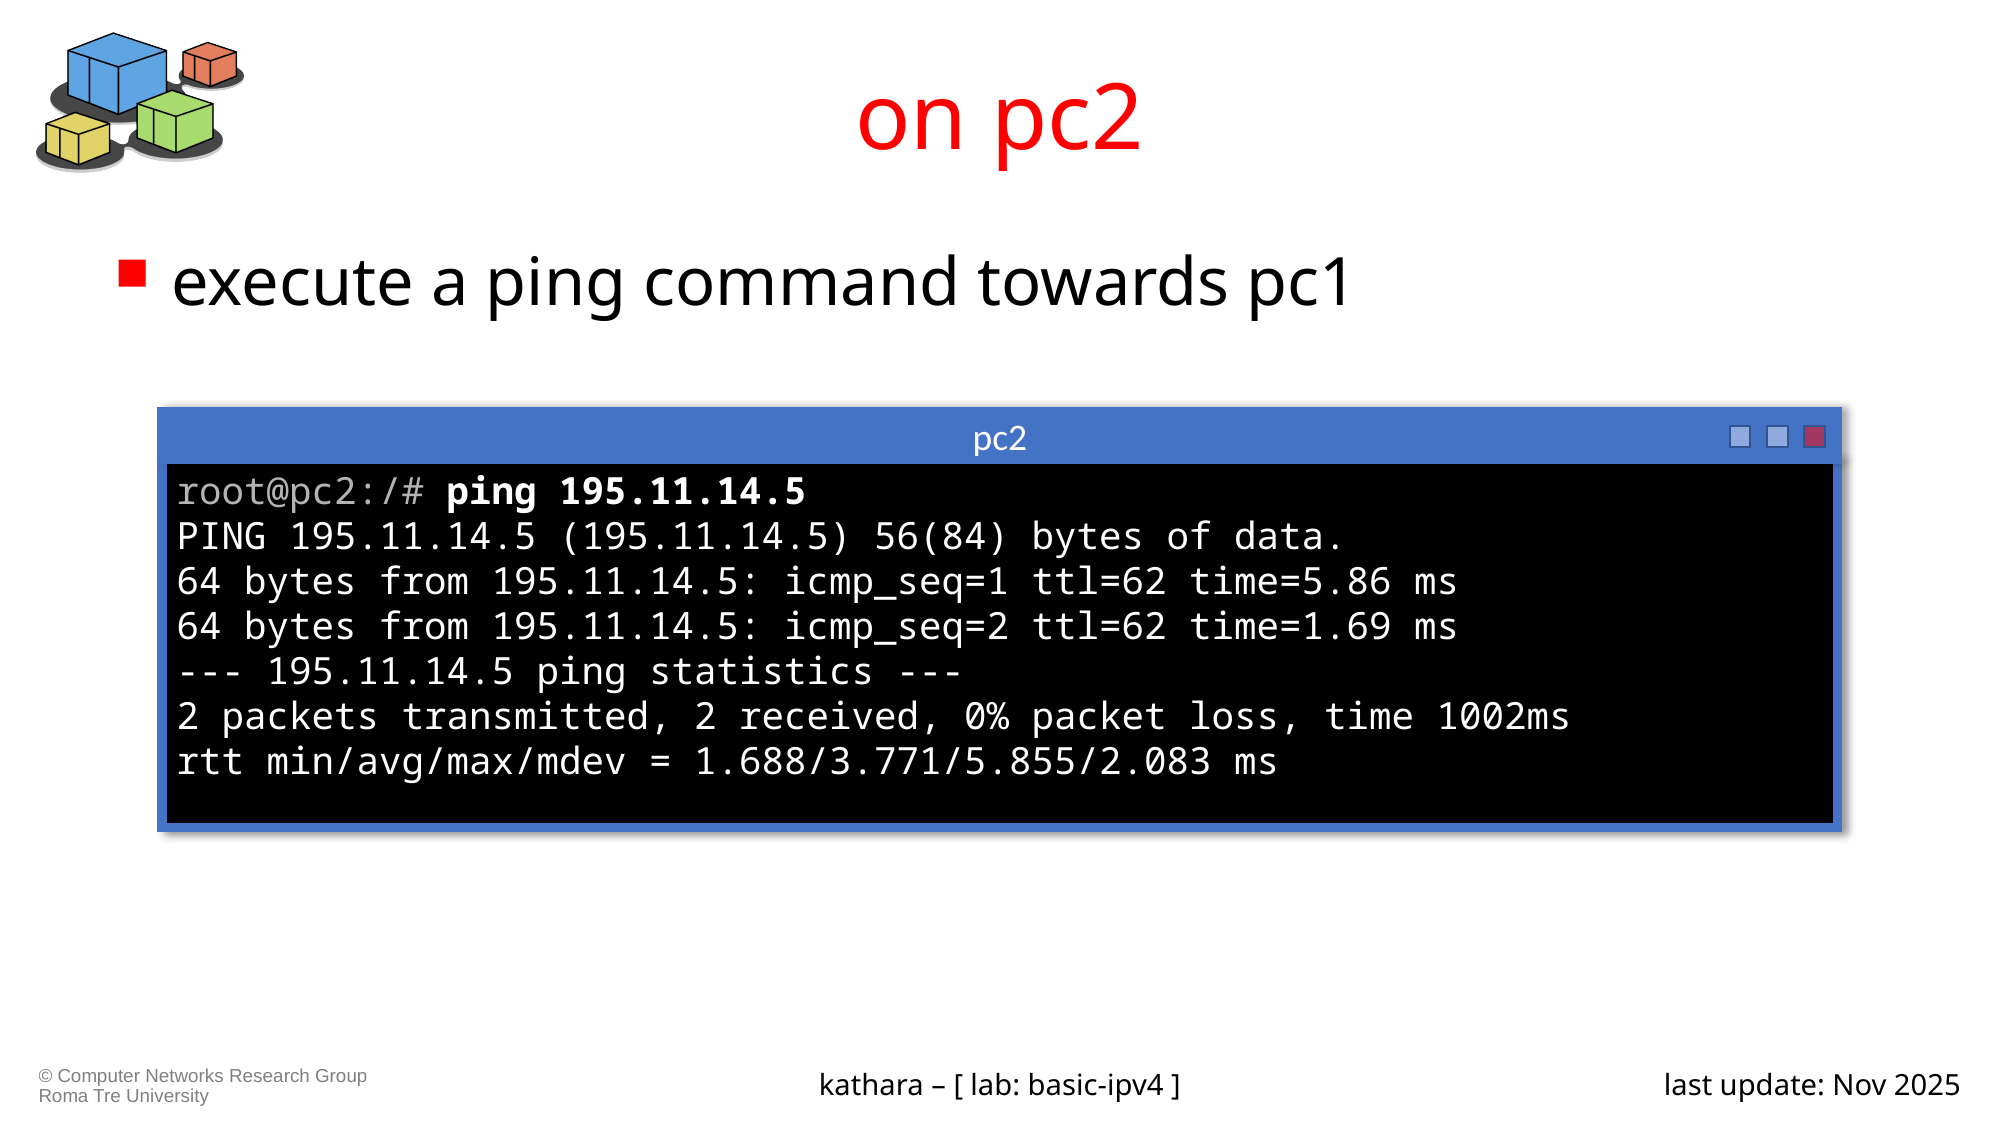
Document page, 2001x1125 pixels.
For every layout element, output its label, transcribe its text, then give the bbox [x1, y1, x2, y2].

picture [36, 32, 99, 173]
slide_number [1519, 1058, 1977, 1114]
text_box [161, 411, 1839, 828]
list execute a ping command towards pc1 [99, 231, 1900, 1005]
title on pc2 [99, 19, 1900, 207]
footer kathara – [ lab: basic-ipv4 ] [511, 1058, 1489, 1114]
